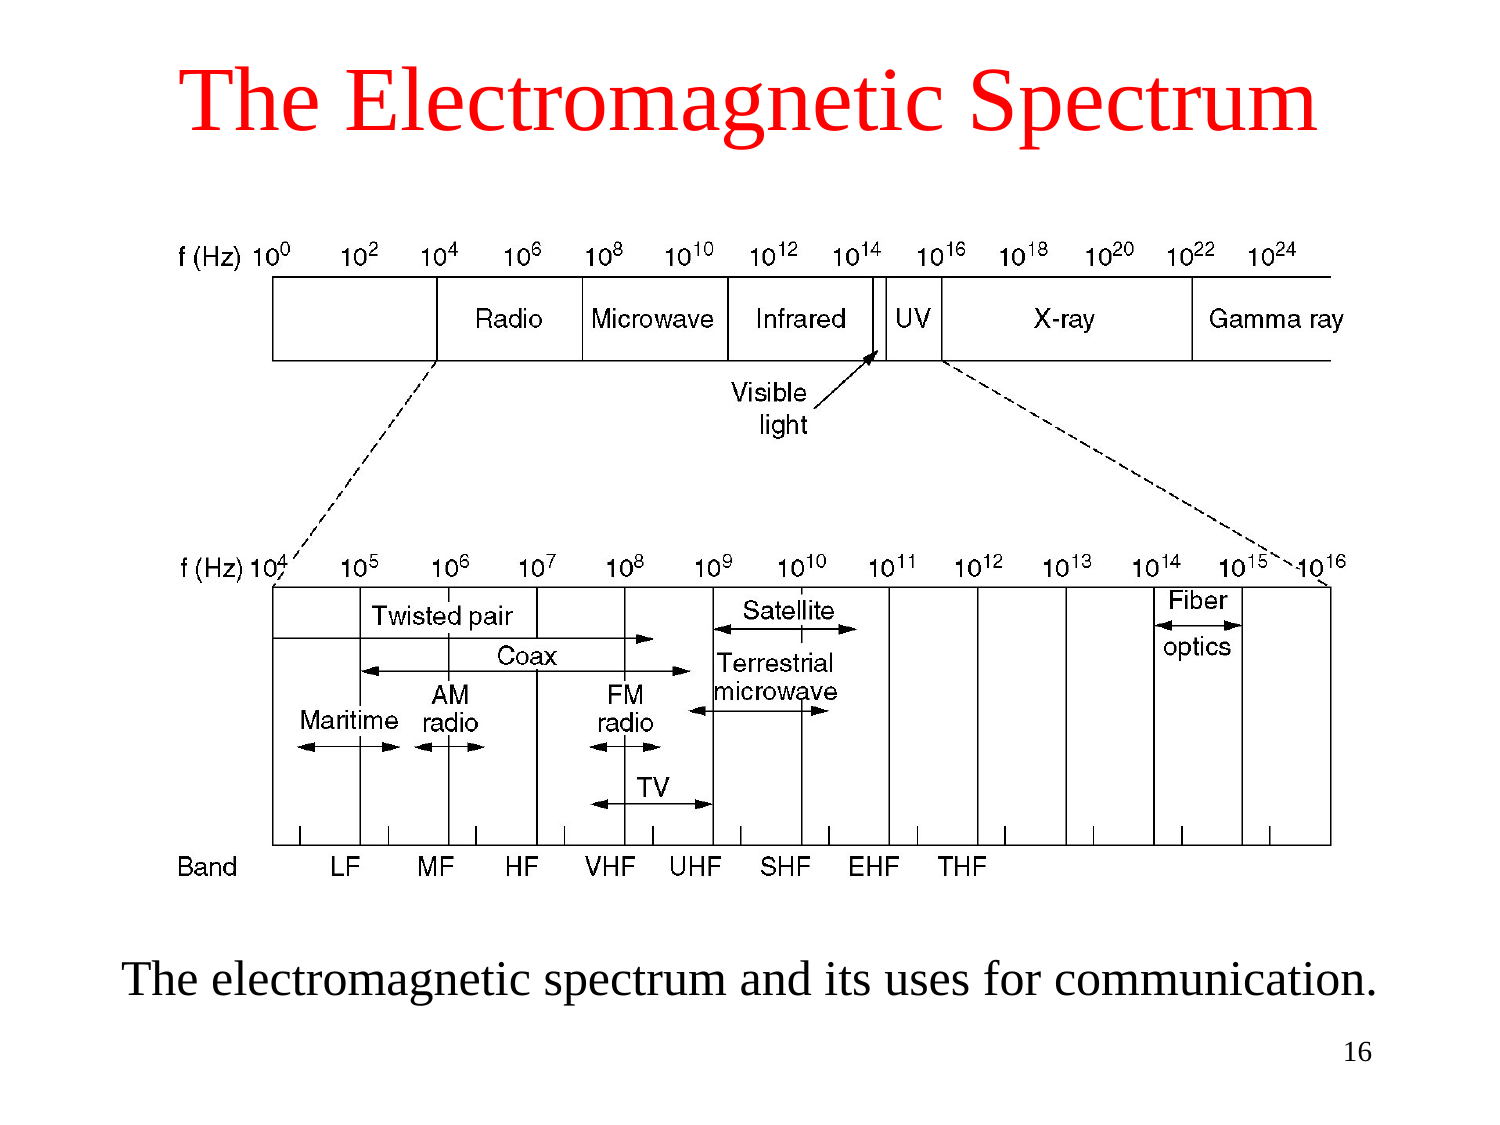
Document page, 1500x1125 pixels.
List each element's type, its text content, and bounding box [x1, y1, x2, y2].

title The Electromagnetic Spectrum [0, 0, 1500, 188]
picture [175, 231, 1346, 881]
text_box ‹#› [1074, 1024, 1388, 1100]
list The electromagnetic spectrum and its uses for communication. [0, 937, 1500, 1075]
